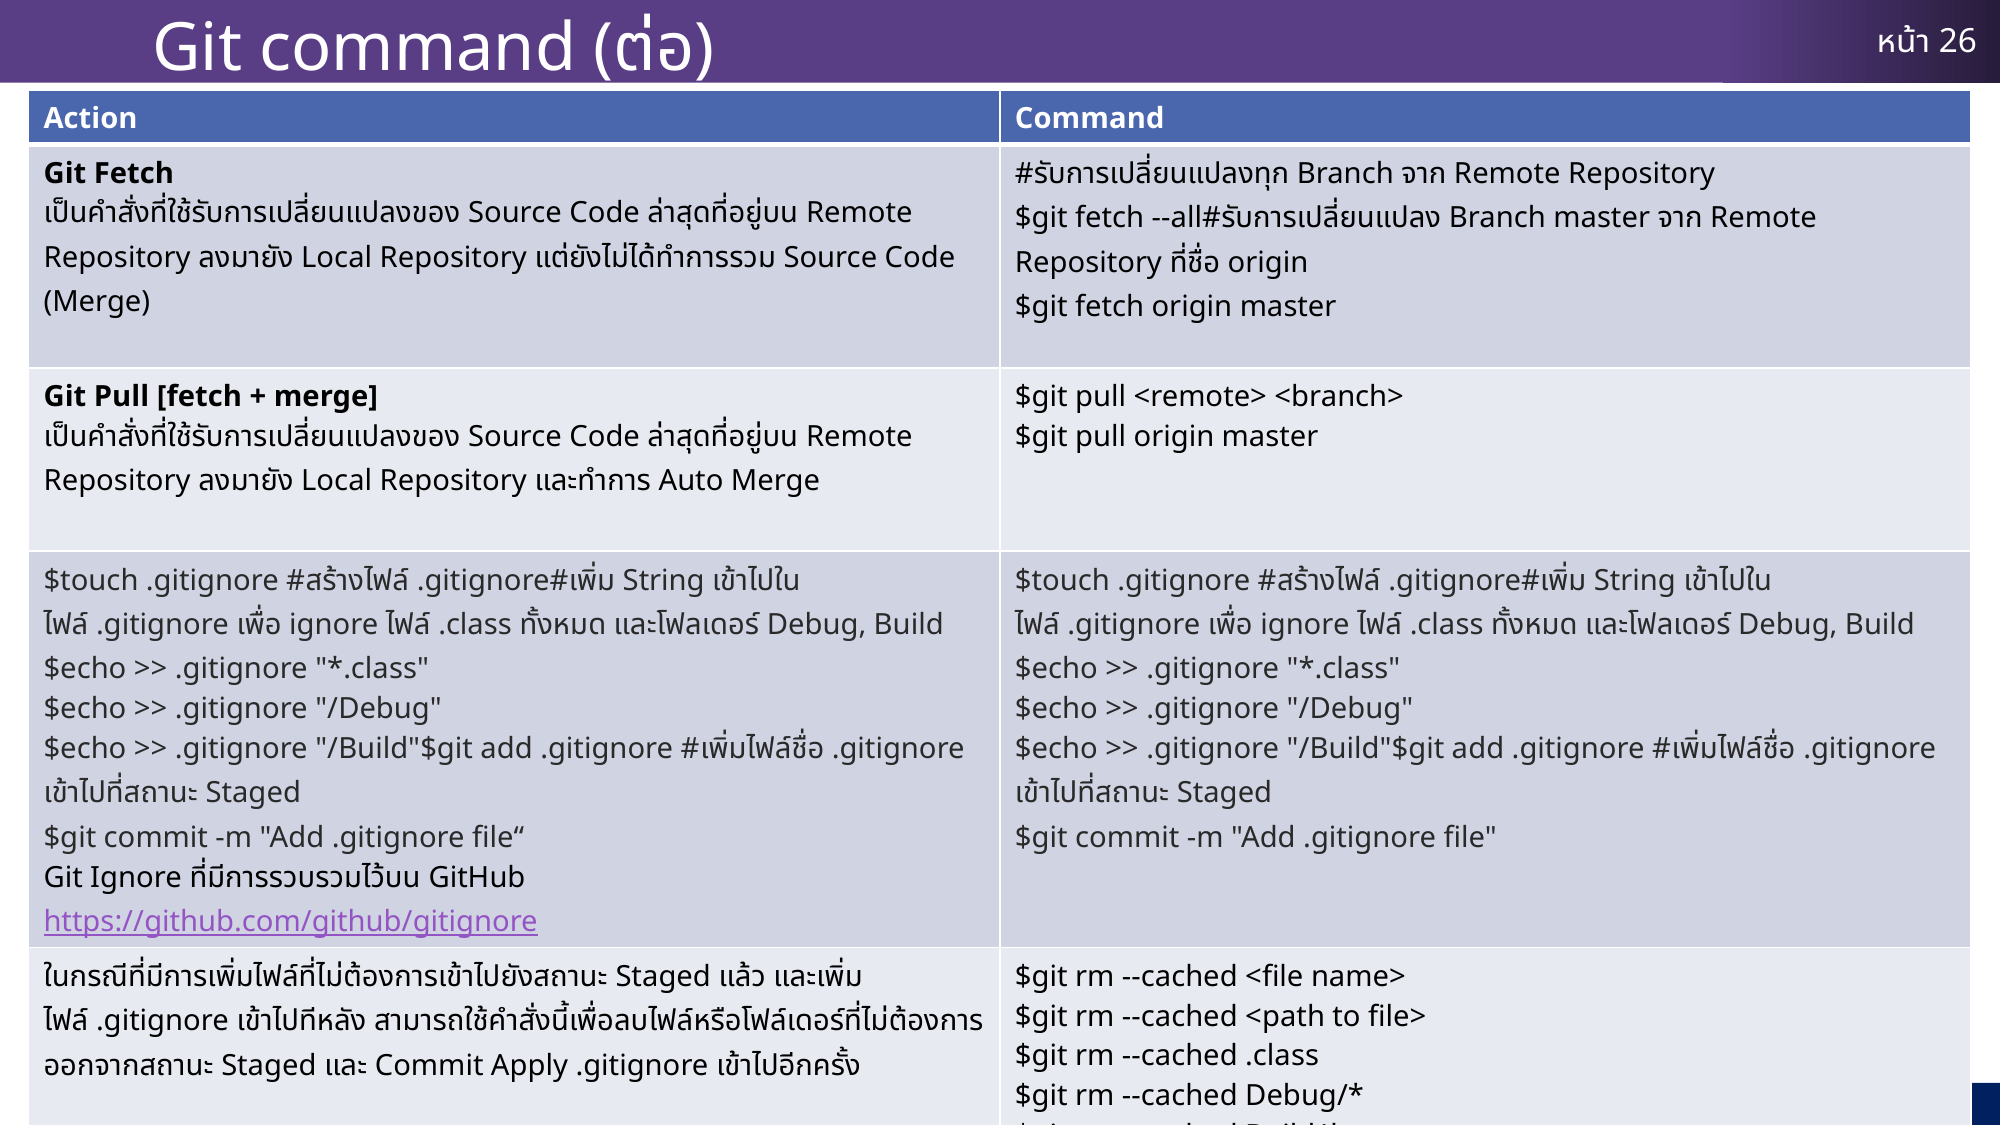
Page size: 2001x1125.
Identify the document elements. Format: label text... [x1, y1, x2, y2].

table_cell Git Pull [fetch + merge] เป็นคำสั่งที่ใช้รับการเปลี่ยนแปลงของ Source Code ล่าสุดที่อยู่บน Remote Repository ลงมายัง Local Repository และทำการ Auto Merge [29, 369, 999, 550]
table_header Action [29, 91, 999, 142]
table_cell $touch .gitignore #สร้างไฟล์ .gitignore#เพิ่ม String เข้าไปในไฟล์ .gitignore เพื่อ ignore ไฟล์ .class ทั้งหมด และโฟลเดอร์ Debug, Build $echo >> .gitignore "*.class" $echo >> .gitignore "/Debug" $echo >> .gitignore "/Build"$git add .gitignore #เพิ่มไฟล์ชื่อ .gitignore เข้าไปที่สถานะ Staged $git commit -m "Add .gitignore file" [1001, 552, 1970, 947]
table_header Command [1001, 91, 1970, 142]
table_cell ในกรณีที่มีการเพิ่มไฟล์ที่ไม่ต้องการเข้าไปยังสถานะ Staged แล้ว และเพิ่มไฟล์ .gitignore เข้าไปทีหลัง สามารถใช้คำสั่งนี้เพื่อลบไฟล์หรือโฟล์เดอร์ที่ไม่ต้องการออกจากสถานะ Staged และ Commit Apply .gitignore เข้าไปอีกครั้ง [29, 948, 999, 1125]
table_cell Git Fetch เป็นคำสั่งที่ใช้รับการเปลี่ยนแปลงของ Source Code ล่าสุดที่อยู่บน Remote Repository ลงมายัง Local Repository แต่ยังไม่ได้ทำการรวม Source Code (Merge) [29, 147, 999, 367]
title Git command (ต่อ) [137, 0, 1863, 89]
table_cell $git rm --cached <file name> $git rm --cached <path to file> $git rm --cached .class $git rm --cached Debug/* $git rm --cached Build/* $git rm -r --cashed *$git commit -am "apply .gitignore file"#แสดงไฟล์ที่ Track ไว้ในระบบของ Git ไฟล์ที่ ignore จะหายไปแม้จะยังอยู่ในโฟล์เดอร์ $git ls-files [1001, 948, 1970, 1125]
table_cell $touch .gitignore #สร้างไฟล์ .gitignore#เพิ่ม String เข้าไปในไฟล์ .gitignore เพื่อ ignore ไฟล์ .class ทั้งหมด และโฟลเดอร์ Debug, Build $echo >> .gitignore "*.class" $echo >> .gitignore "/Debug" $echo >> .gitignore "/Build"$git add .gitignore #เพิ่มไฟล์ชื่อ .gitignore เข้าไปที่สถานะ Staged $git commit -m "Add .gitignore file“ Git Ignore ที่มีการรวบรวมไว้บน GitHub https://github.com/github/gitignore [29, 552, 999, 947]
table_cell #รับการเปลี่ยนแปลงทุก Branch จาก Remote Repository $git fetch --all#รับการเปลี่ยนแปลง Branch master จาก Remote Repository ที่ชื่อ origin $git fetch origin master [1001, 147, 1970, 367]
table_cell $git pull <remote> <branch> $git pull origin master [1001, 369, 1970, 550]
